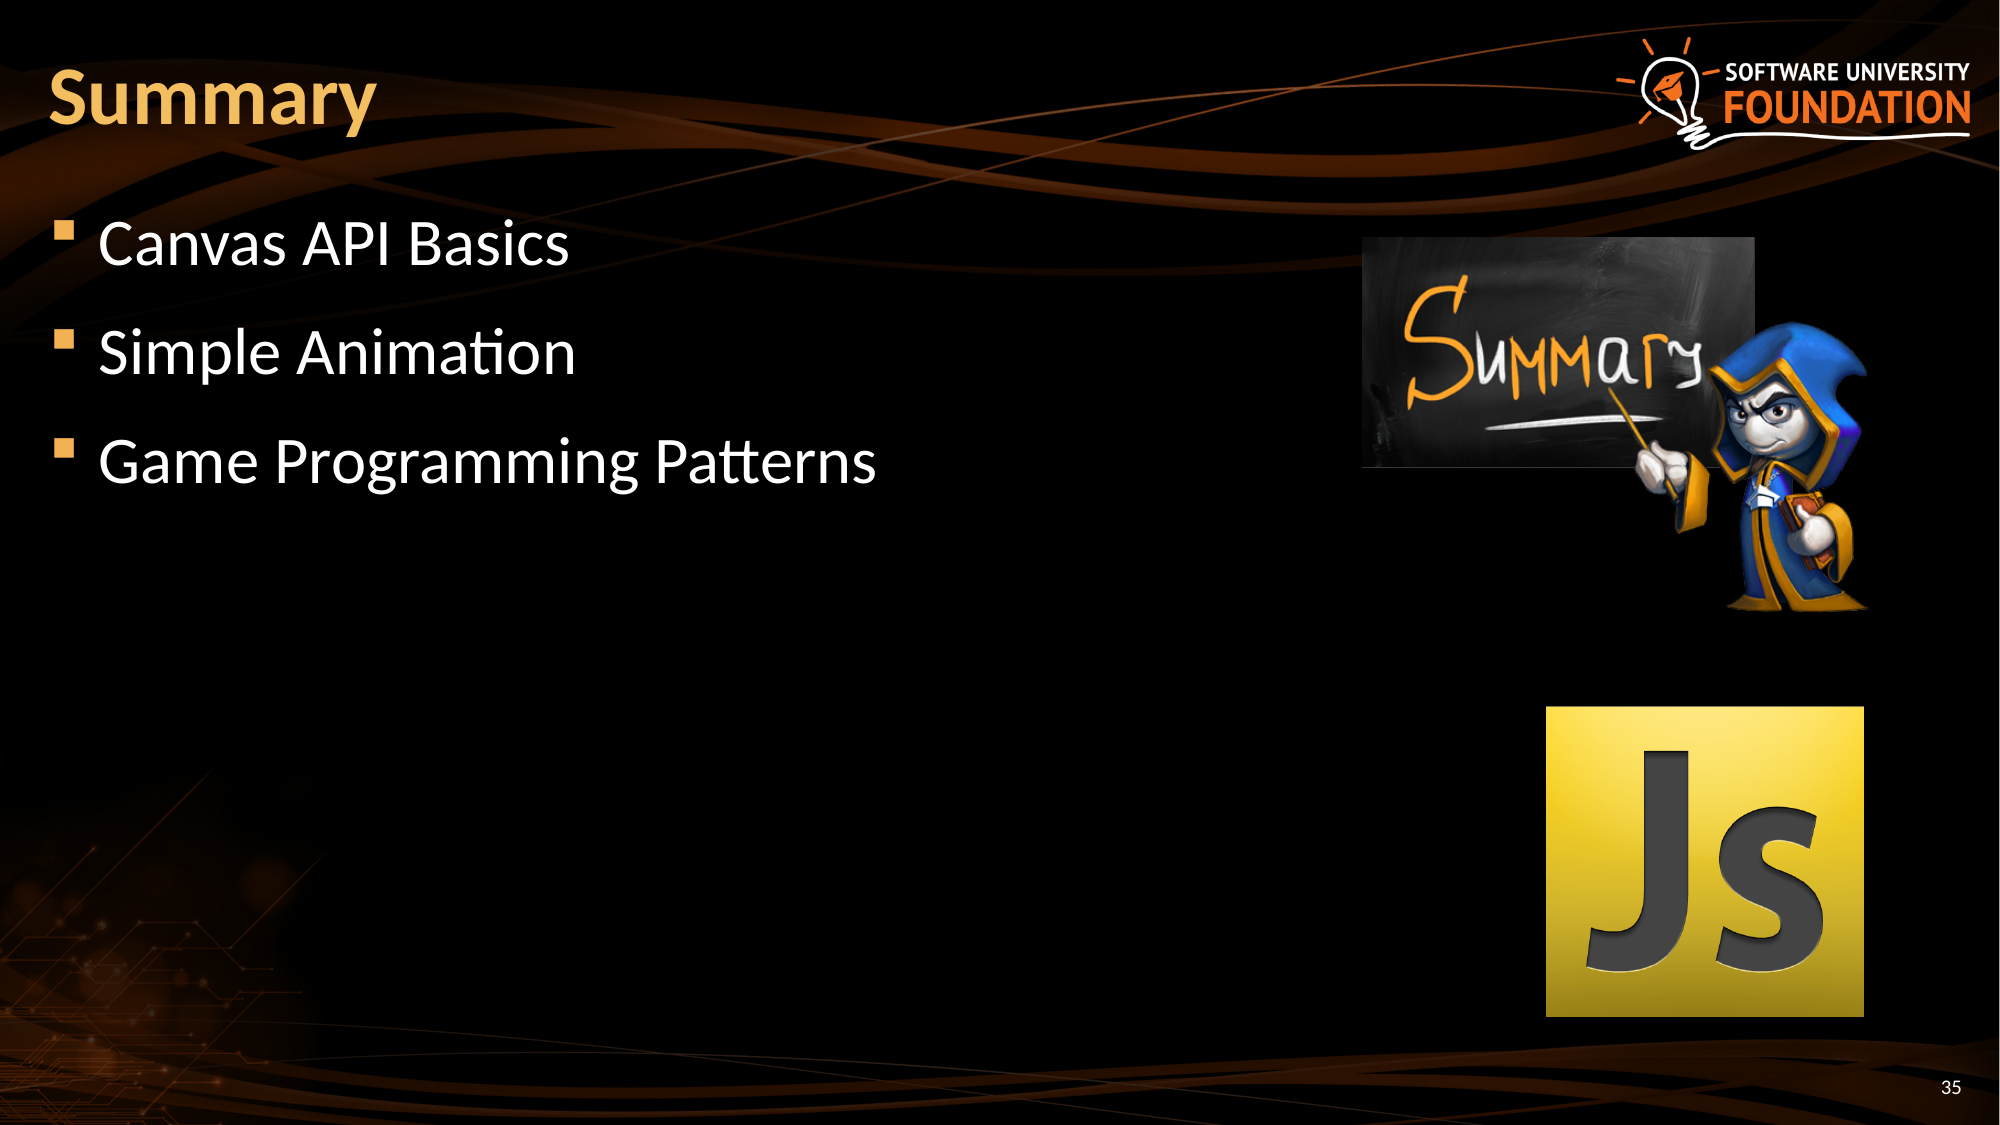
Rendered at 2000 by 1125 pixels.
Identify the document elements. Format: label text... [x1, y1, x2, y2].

slide_number 35 [1897, 1070, 1968, 1103]
list Canvas API Basics Simple Animation Game Programming Patterns [31, 189, 1381, 1103]
picture [0, 0, 2000, 1125]
title Summary [30, 6, 1602, 189]
